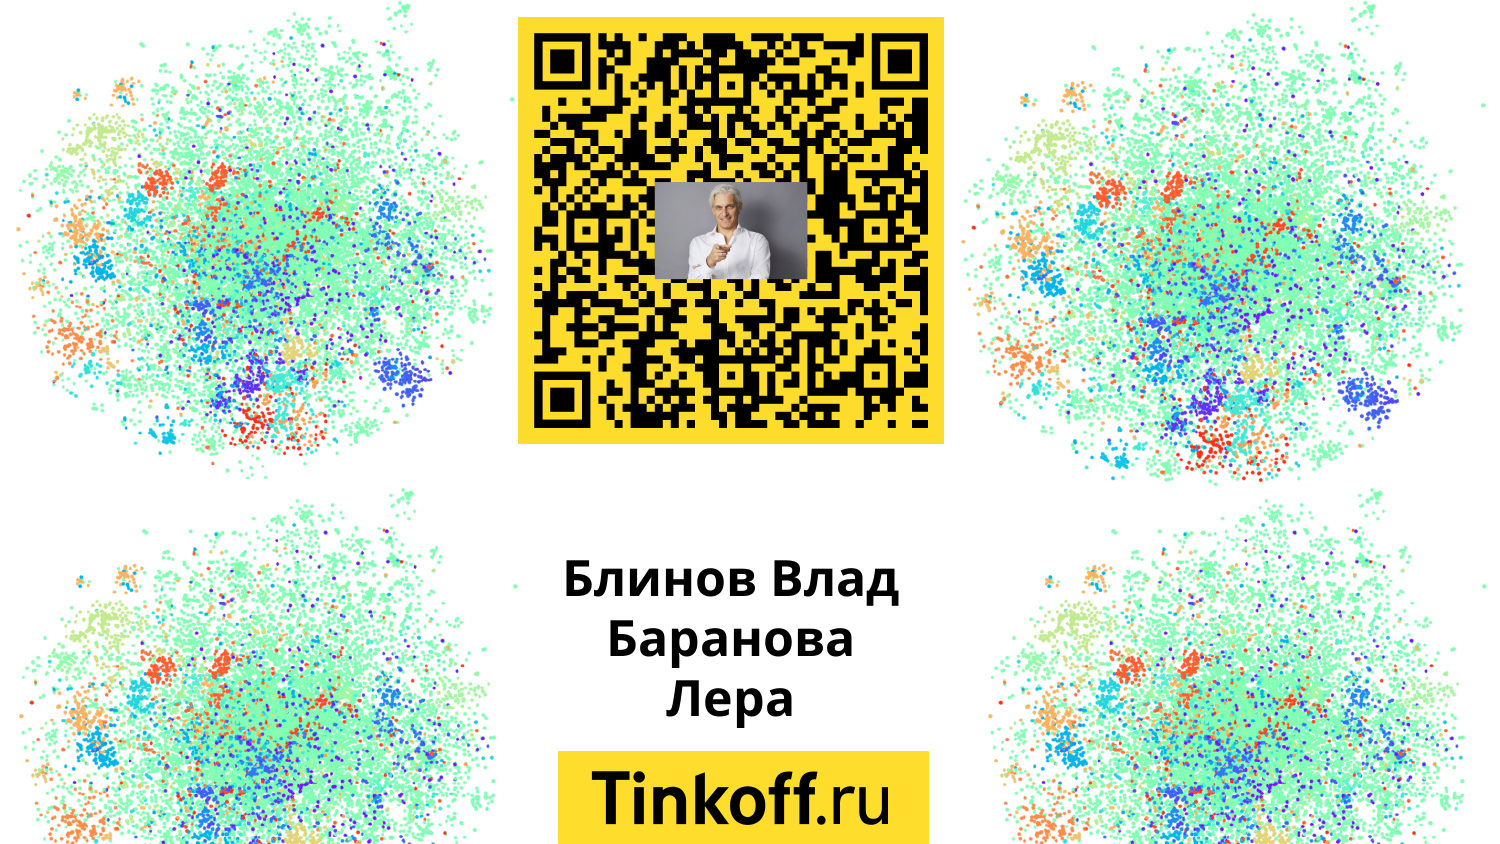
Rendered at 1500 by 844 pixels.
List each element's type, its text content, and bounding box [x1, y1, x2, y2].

text_box Блинов Влад Баранова Лера [536, 531, 940, 752]
picture [590, 769, 888, 825]
picture [3, 486, 531, 844]
picture [0, 0, 1500, 844]
text_box [559, 752, 928, 844]
